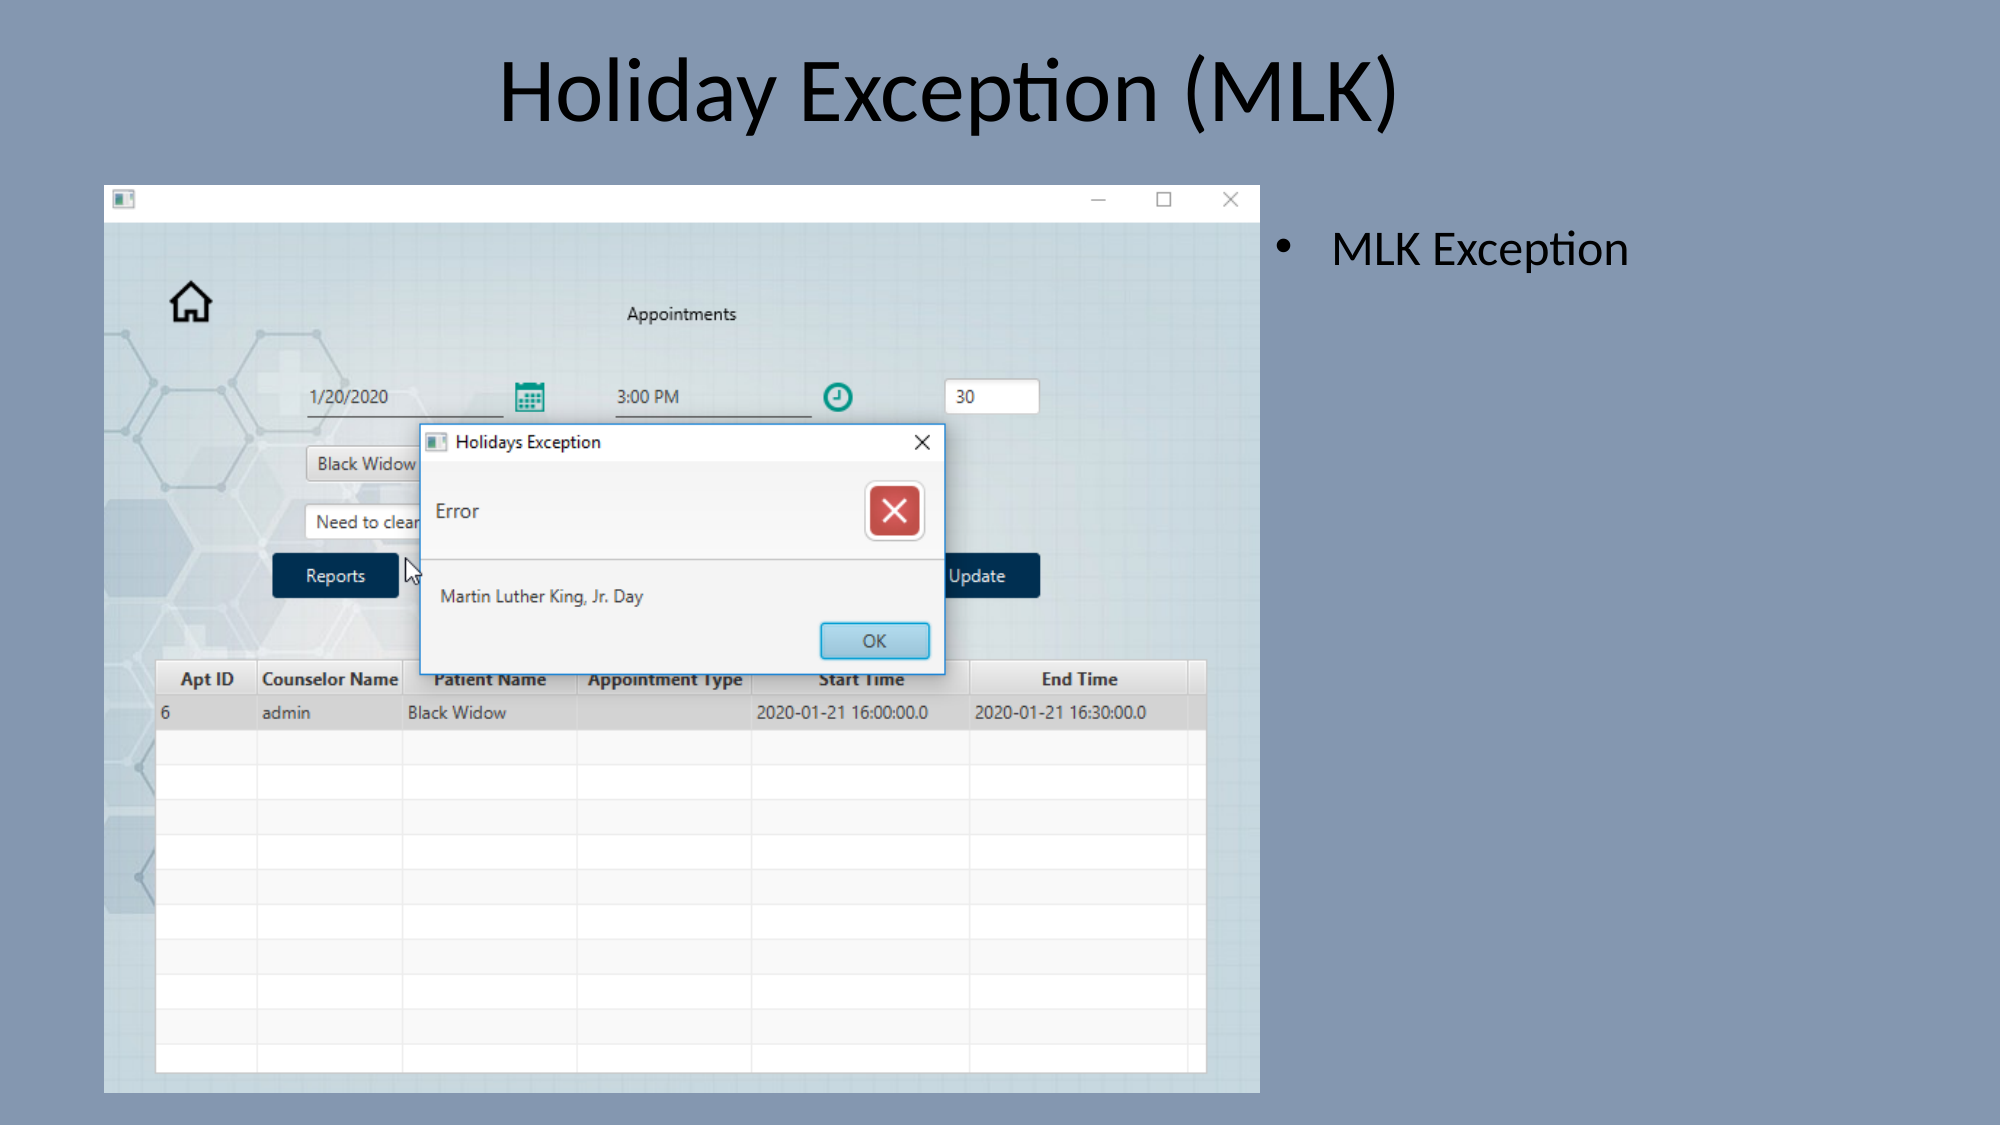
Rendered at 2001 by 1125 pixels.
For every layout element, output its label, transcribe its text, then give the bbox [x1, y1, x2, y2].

picture [104, 185, 1260, 1093]
text_box Holiday Exception (MLK) [465, 22, 1435, 148]
text_box MLK Exception [1260, 208, 1948, 283]
